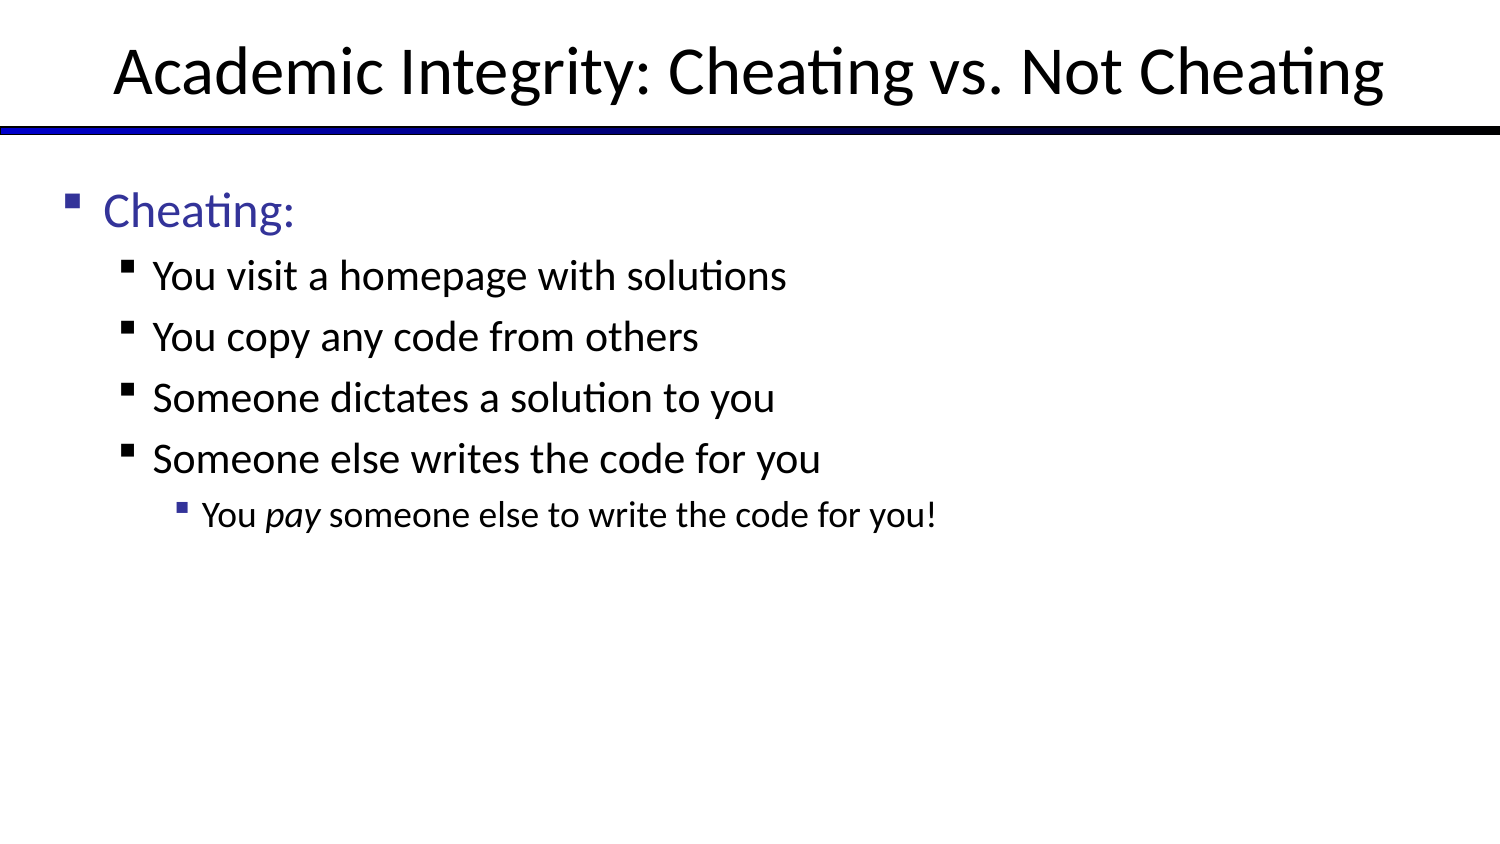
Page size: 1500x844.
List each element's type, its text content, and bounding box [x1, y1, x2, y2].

title Academic Integrity: Cheating vs. Not Cheating [0, 0, 1500, 138]
list Cheating: You visit a homepage with solutions You copy any code from others Someone dictates a solution to you Someone else writes the code for you You pay someone else to write the code for you! [49, 171, 1451, 754]
